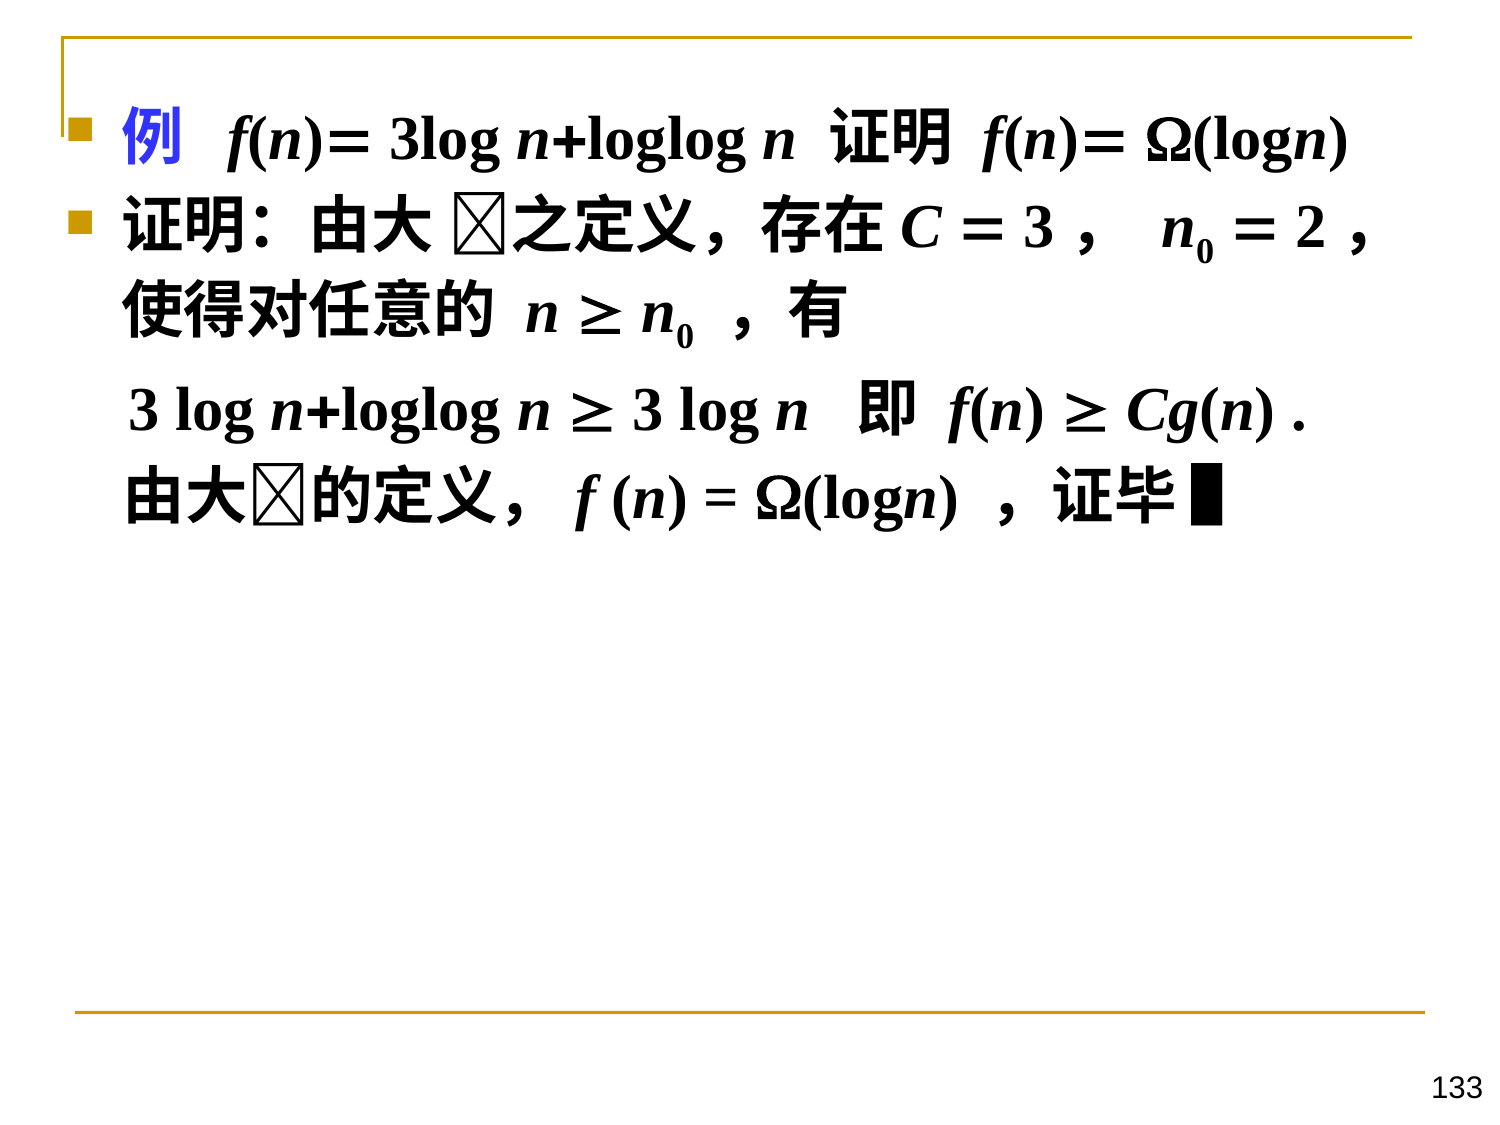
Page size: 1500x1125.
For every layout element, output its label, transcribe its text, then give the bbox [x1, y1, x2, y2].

text_box 133 [1424, 1067, 1490, 1115]
list 例 f(n) 3log nloglog n 证明 f(n) (logn) 证明：由大 之定义，存在C  3， n0  2，使得对任意的 n  n0 ，有 3 log nloglog n  3 log n 即 f(n)  Cg(n) . 由大的定义，f (n) = (logn) ，证毕 ▌ [50, 90, 1451, 988]
